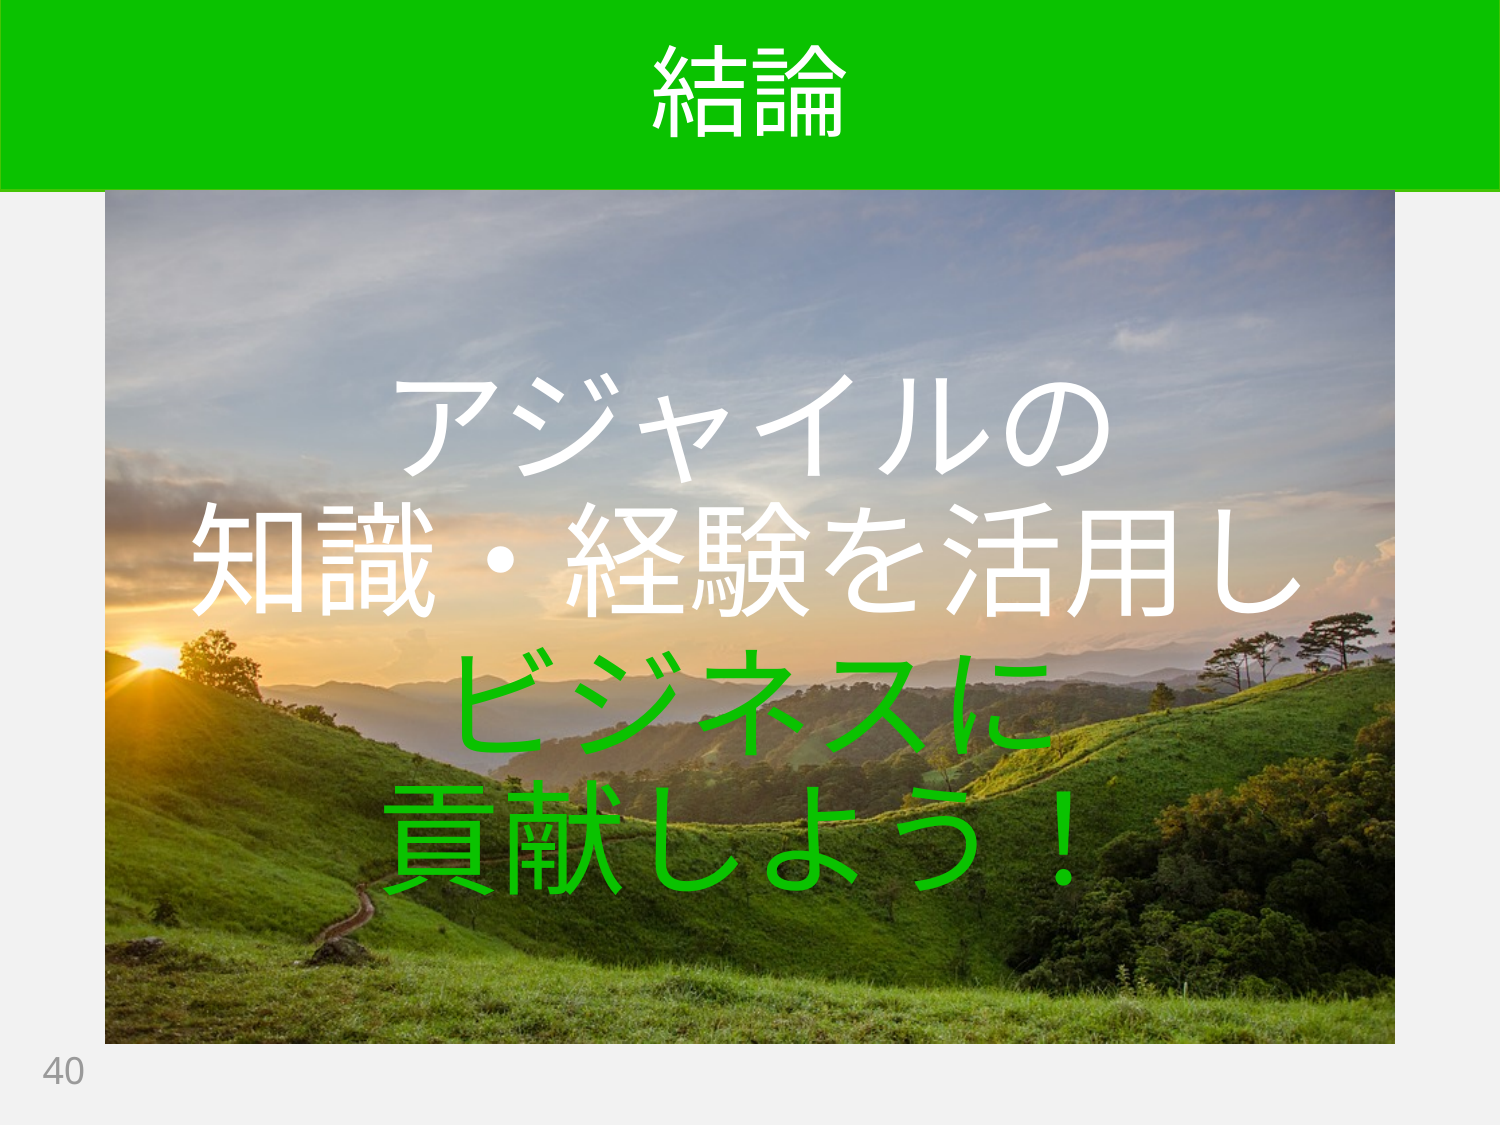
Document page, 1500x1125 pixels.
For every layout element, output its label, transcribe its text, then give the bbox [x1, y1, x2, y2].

slide_number 40 [27, 1042, 146, 1102]
picture [105, 190, 1395, 1044]
title 結論 [0, 53, 1500, 140]
